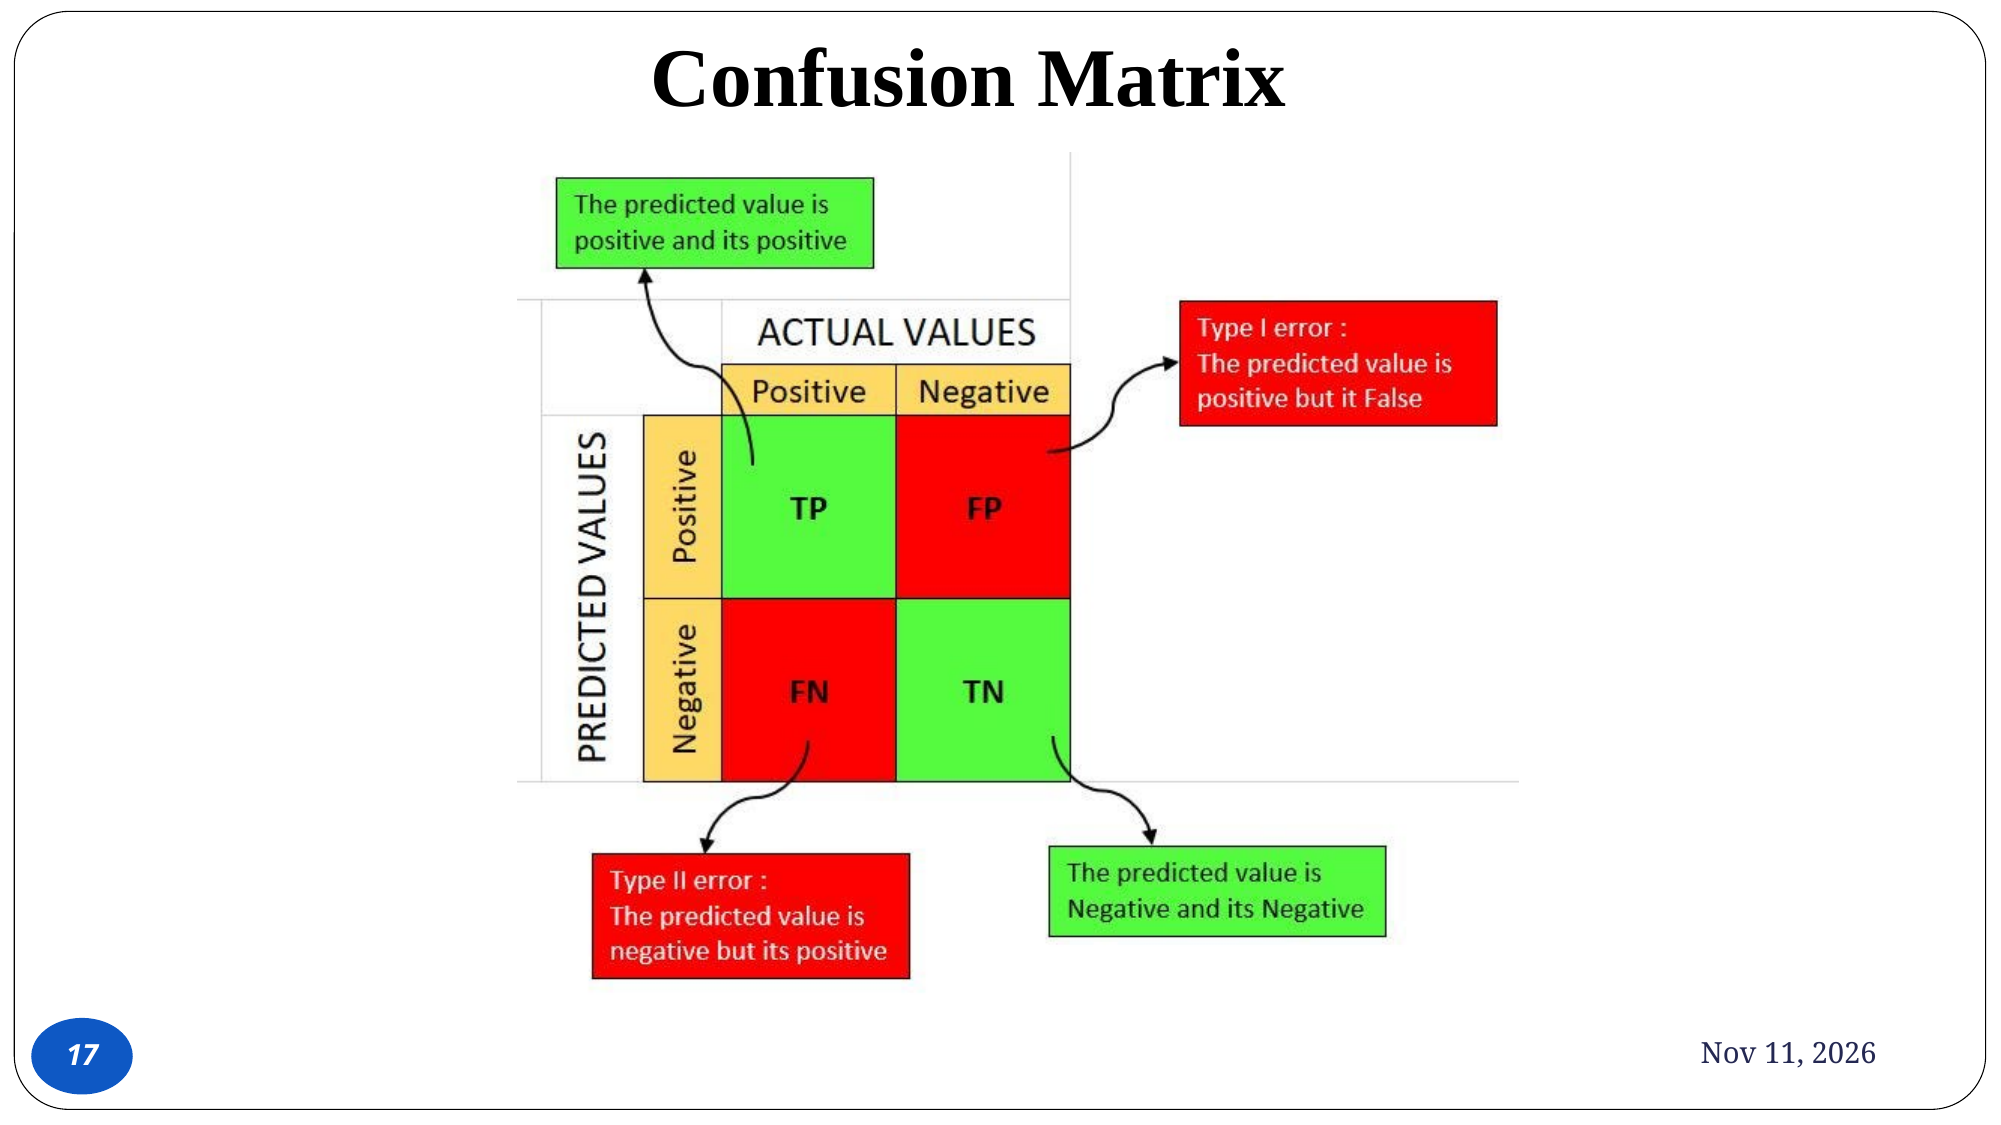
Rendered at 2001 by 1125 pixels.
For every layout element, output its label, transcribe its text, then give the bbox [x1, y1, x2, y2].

title Confusion Matrix [200, 0, 1900, 139]
slide_number 17 [31, 1017, 133, 1095]
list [517, 152, 1518, 1002]
slide_number 26-May-24 [1350, 1015, 1892, 1094]
